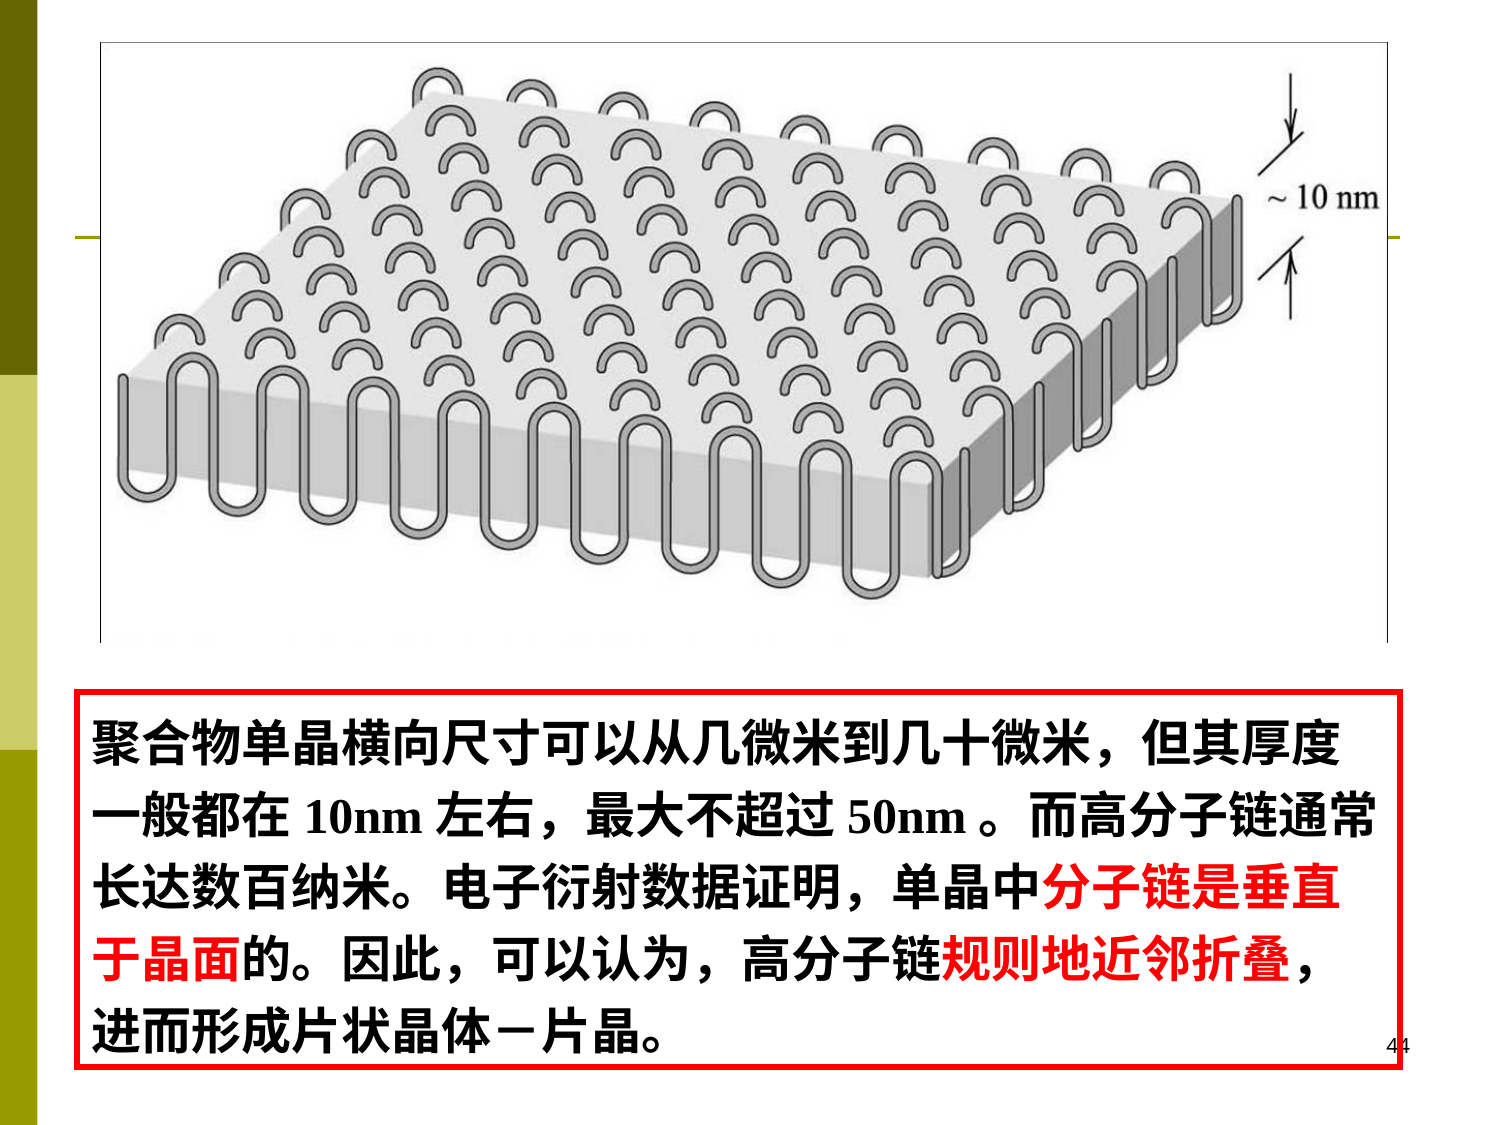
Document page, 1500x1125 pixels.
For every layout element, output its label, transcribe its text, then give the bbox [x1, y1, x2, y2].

slide_number 44 [1074, 1025, 1425, 1100]
text_box 聚合物单晶横向尺寸可以从几微米到几十微米，但其厚度一般都在10nm左右，最大不超过50nm。而高分子链通常长达数百纳米。电子衍射数据证明，单晶中分子链是垂直于晶面的。因此，可以认为，高分子链规则地近邻折叠，进而形成片状晶体－片晶。 [76, 692, 1400, 1067]
picture [100, 42, 1388, 643]
